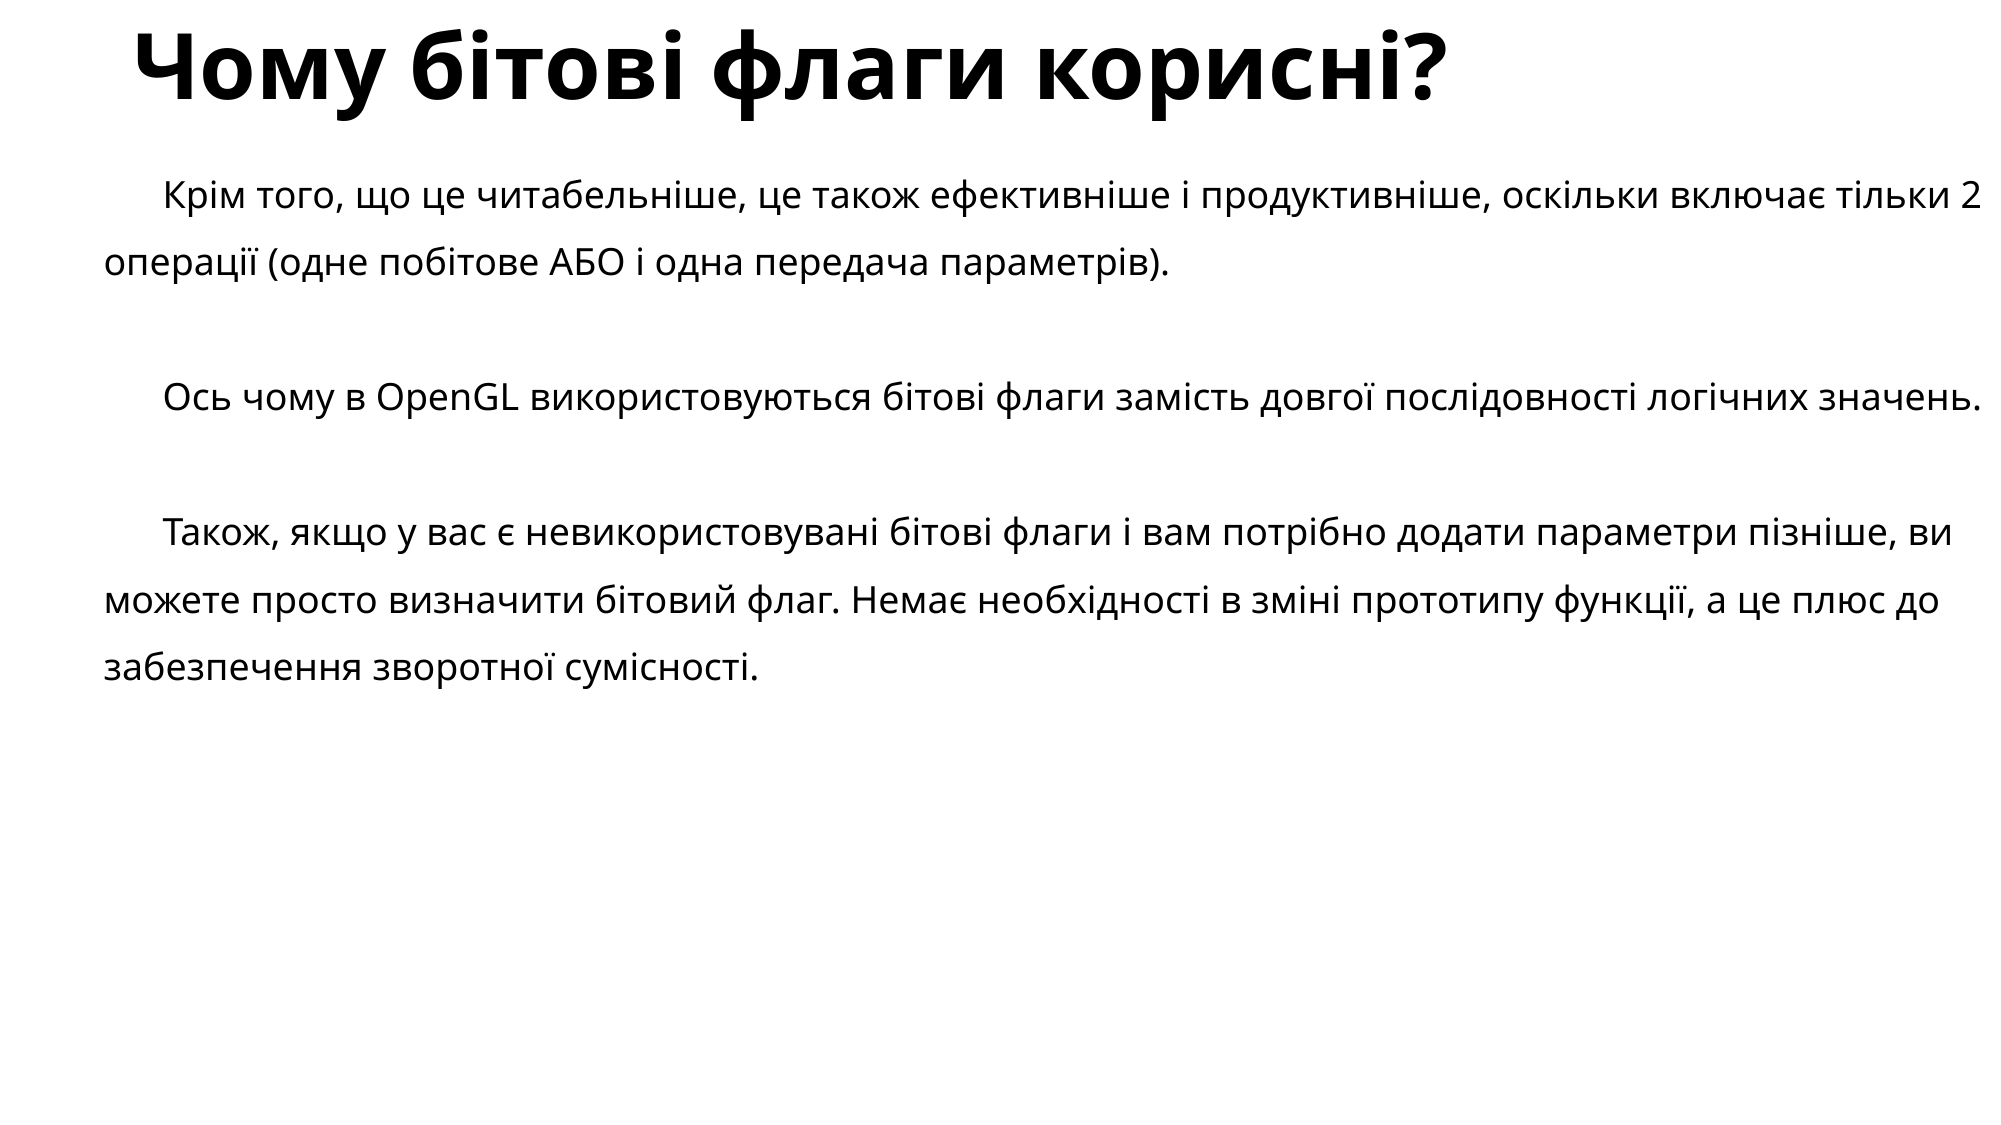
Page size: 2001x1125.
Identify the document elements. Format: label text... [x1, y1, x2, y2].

title Чому бітові флаги корисні? [0, 0, 2000, 140]
list Крім того, що це читабельніше, це також ефективніше і продуктивніше, оскільки включає тільки 2 операції (одне побітове АБО і одна передача параметрів). Ось чому в OpenGL використовуються бітові флаги замість довгої послідовності логічних значень. Також, якщо у вас є невикористовувані бітові флаги і вам потрібно додати параметри пізніше, ви можете просто визначити бітовий флаг. Немає необхідності в зміні прототипу функції, а це плюс до забезпечення зворотної сумісності. [0, 140, 2000, 1125]
